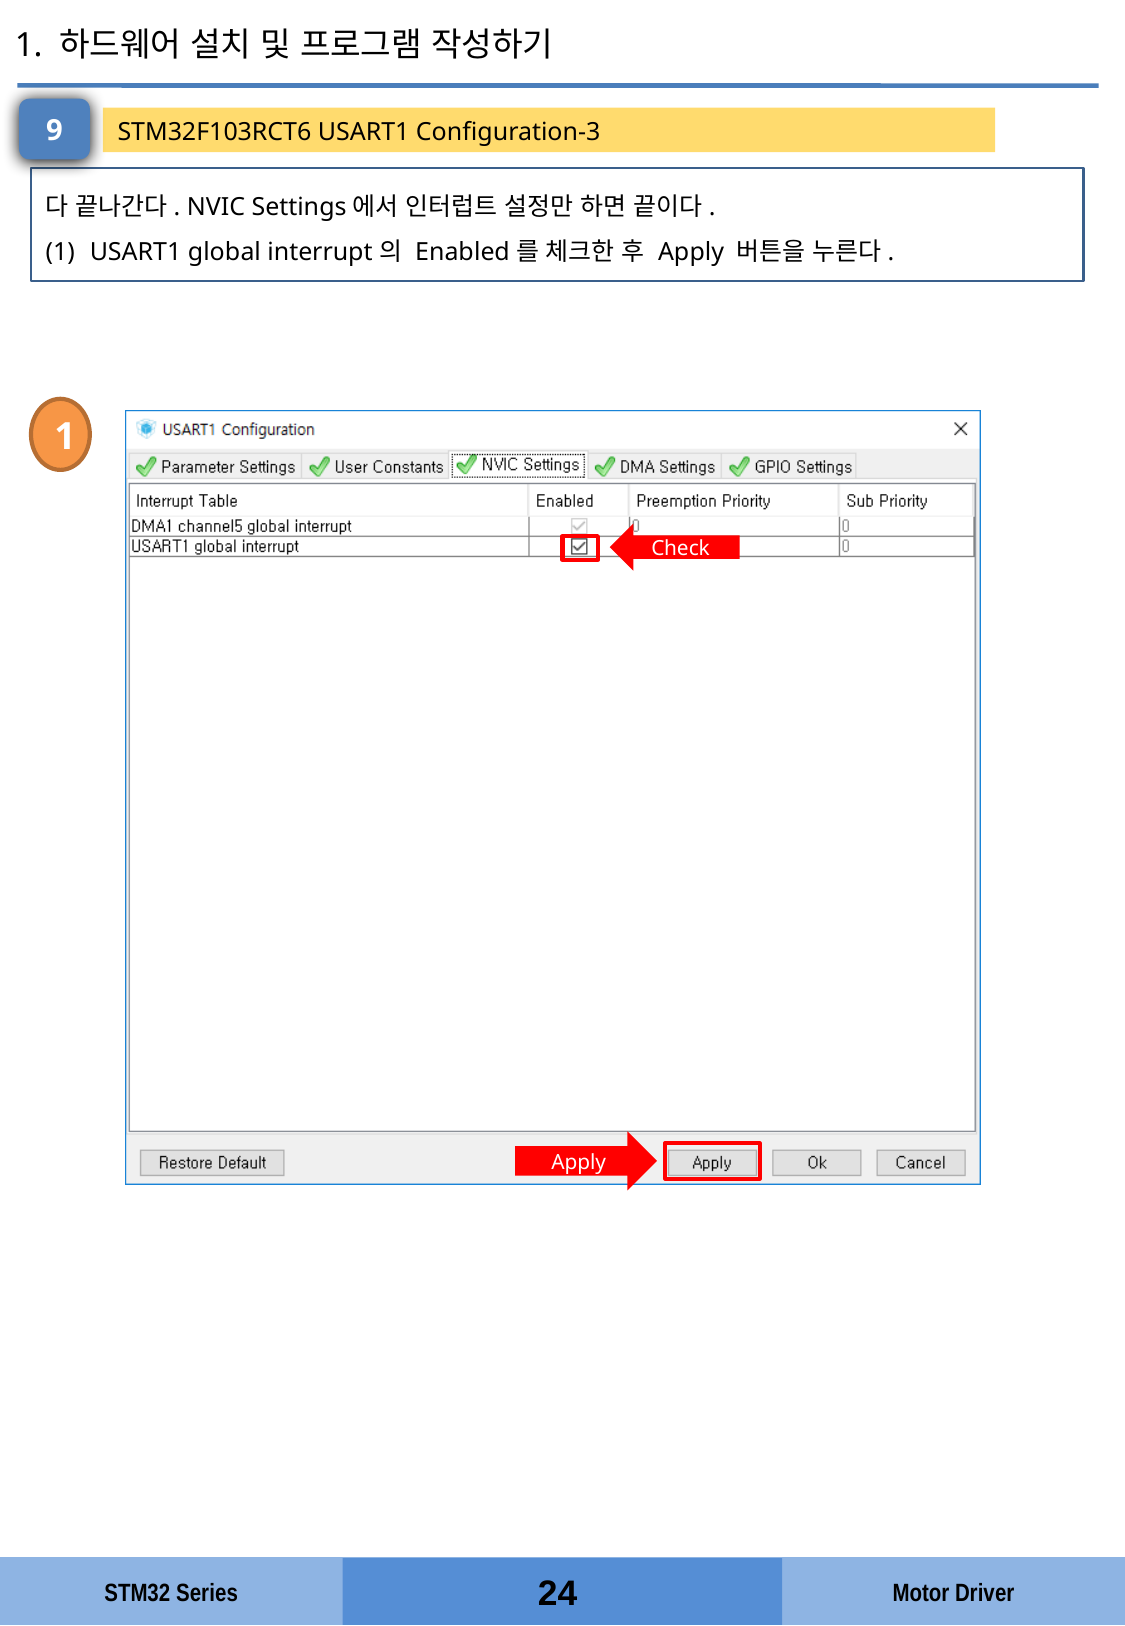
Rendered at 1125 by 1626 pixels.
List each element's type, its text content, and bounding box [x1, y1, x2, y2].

text_box 9 [16, 96, 93, 162]
text_box 1. 하드웨어 설치 및 프로그램 작성하기 [0, 20, 1084, 67]
text_box 1 [28, 396, 92, 472]
picture [125, 410, 981, 1185]
text_box 다 끝나간다. NVIC Settings에서 인터럽트 설정만 하면 끝이다. USART1 global interrupt의 Enabled를 체크한 후 Apply 버튼을 누른다. [29, 166, 1086, 283]
text_box STM32F103RCT6 USART1 Configuration-3 [102, 107, 996, 153]
